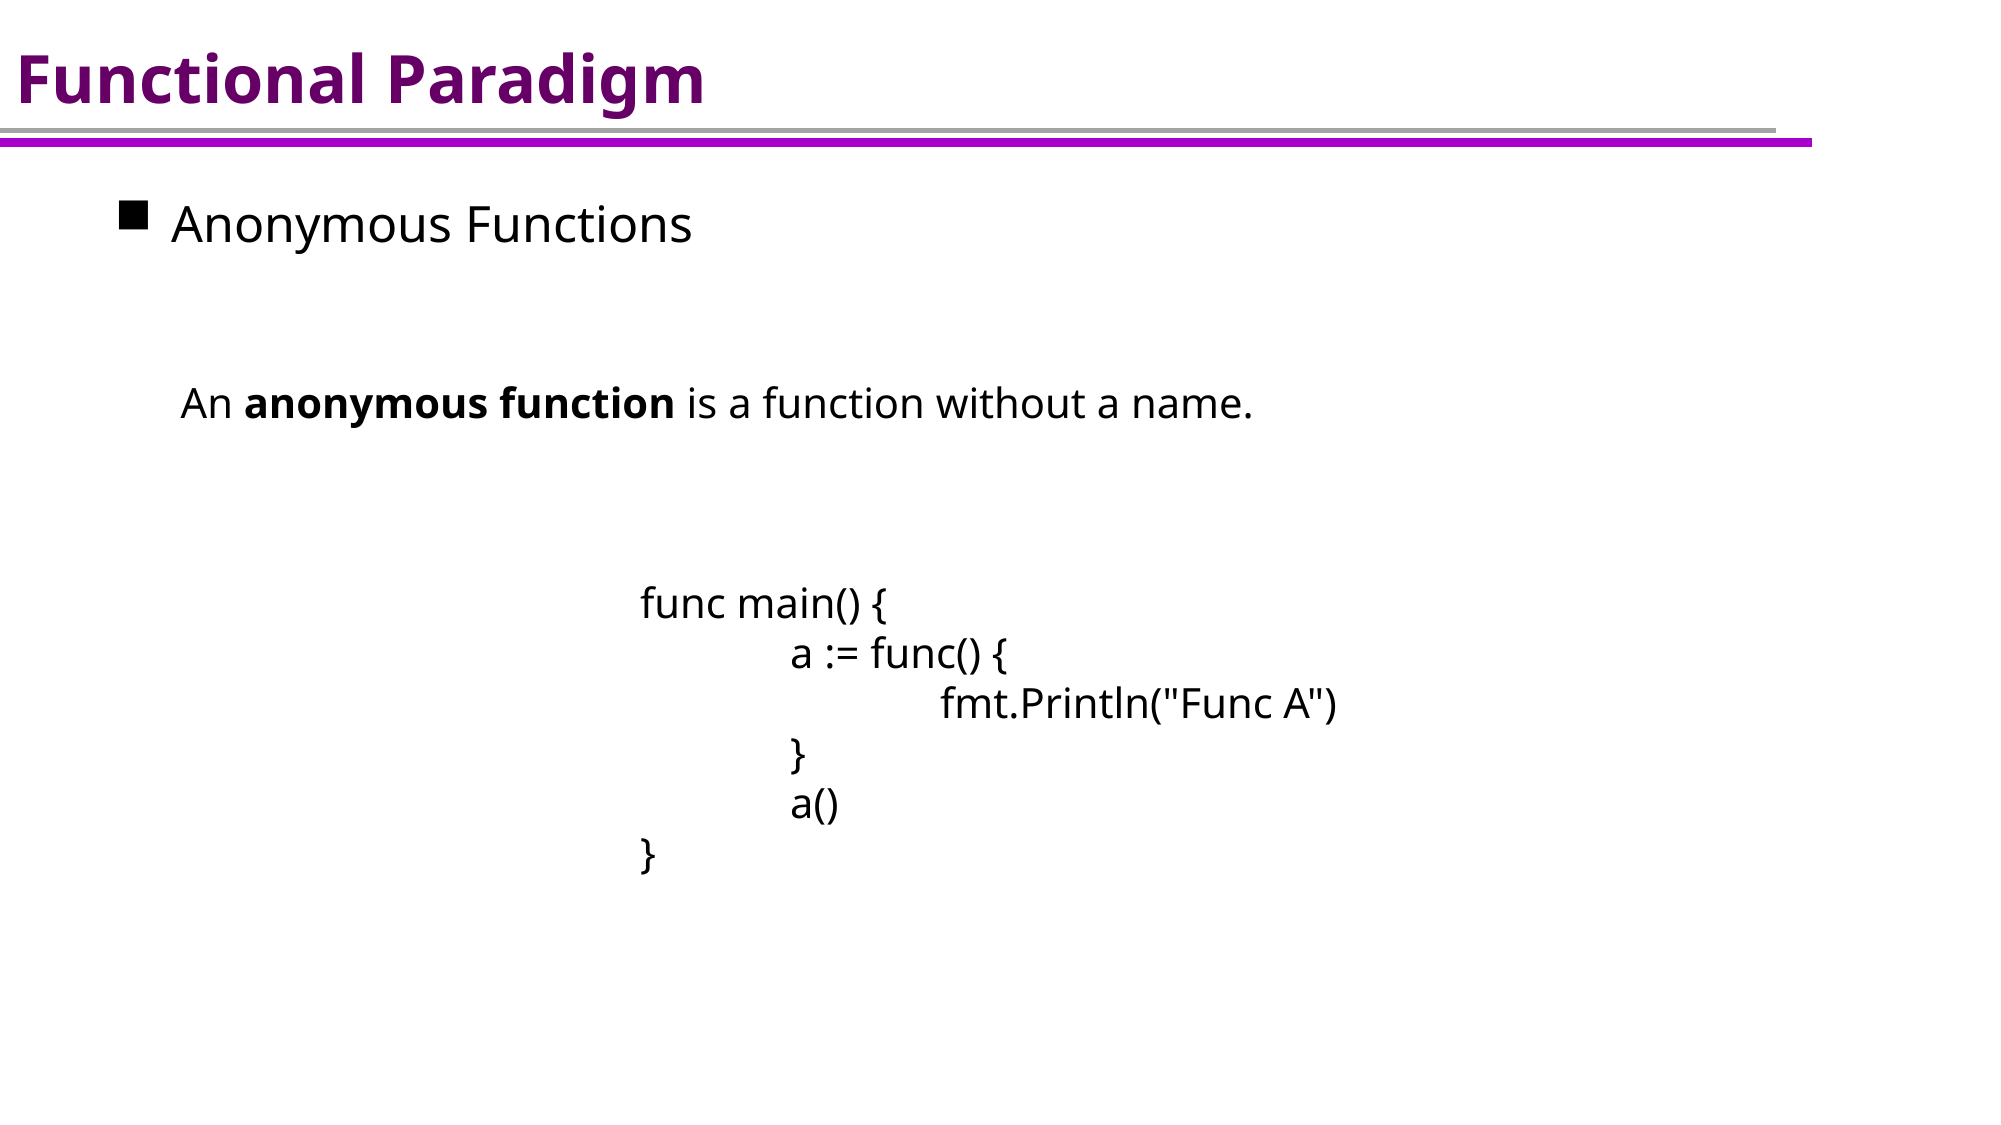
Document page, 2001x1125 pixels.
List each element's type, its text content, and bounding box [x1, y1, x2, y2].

text_box func main() { a := func() { fmt.Println("Func A") } a() } [625, 569, 1375, 885]
title Functional Paradigm [0, 36, 1805, 117]
list Anonymous Functions An anonymous function is a function without a name. [99, 154, 1942, 1089]
